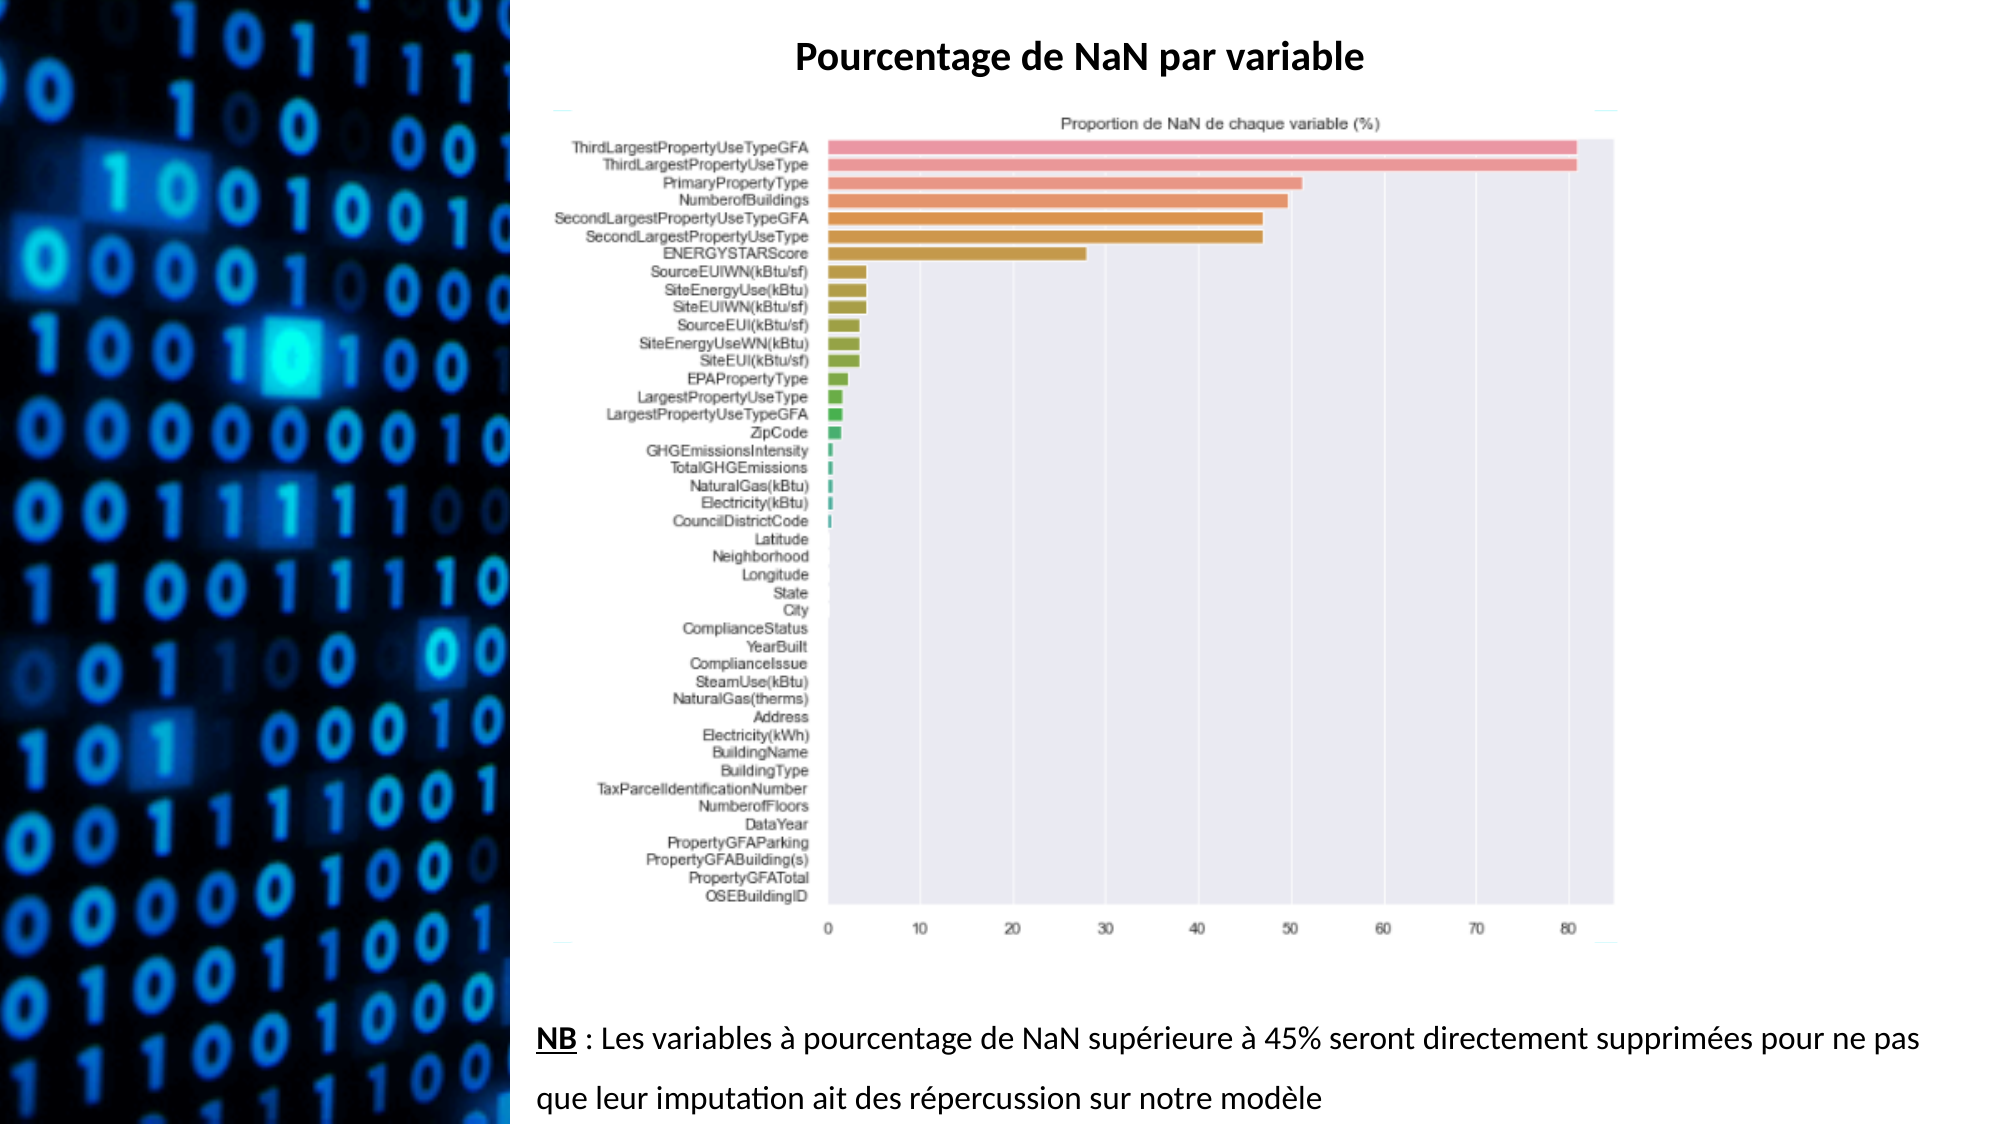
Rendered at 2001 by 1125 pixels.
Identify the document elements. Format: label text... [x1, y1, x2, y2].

picture [553, 110, 1618, 943]
picture [0, 0, 510, 1124]
text_box NB : Les variables à pourcentage de NaN supérieure à 45% seront directement supprimées pour ne pas que leur imputation ait des répercussion sur notre modèle [521, 988, 1984, 1124]
text_box Pourcentage de NaN par variable [780, 21, 1390, 87]
